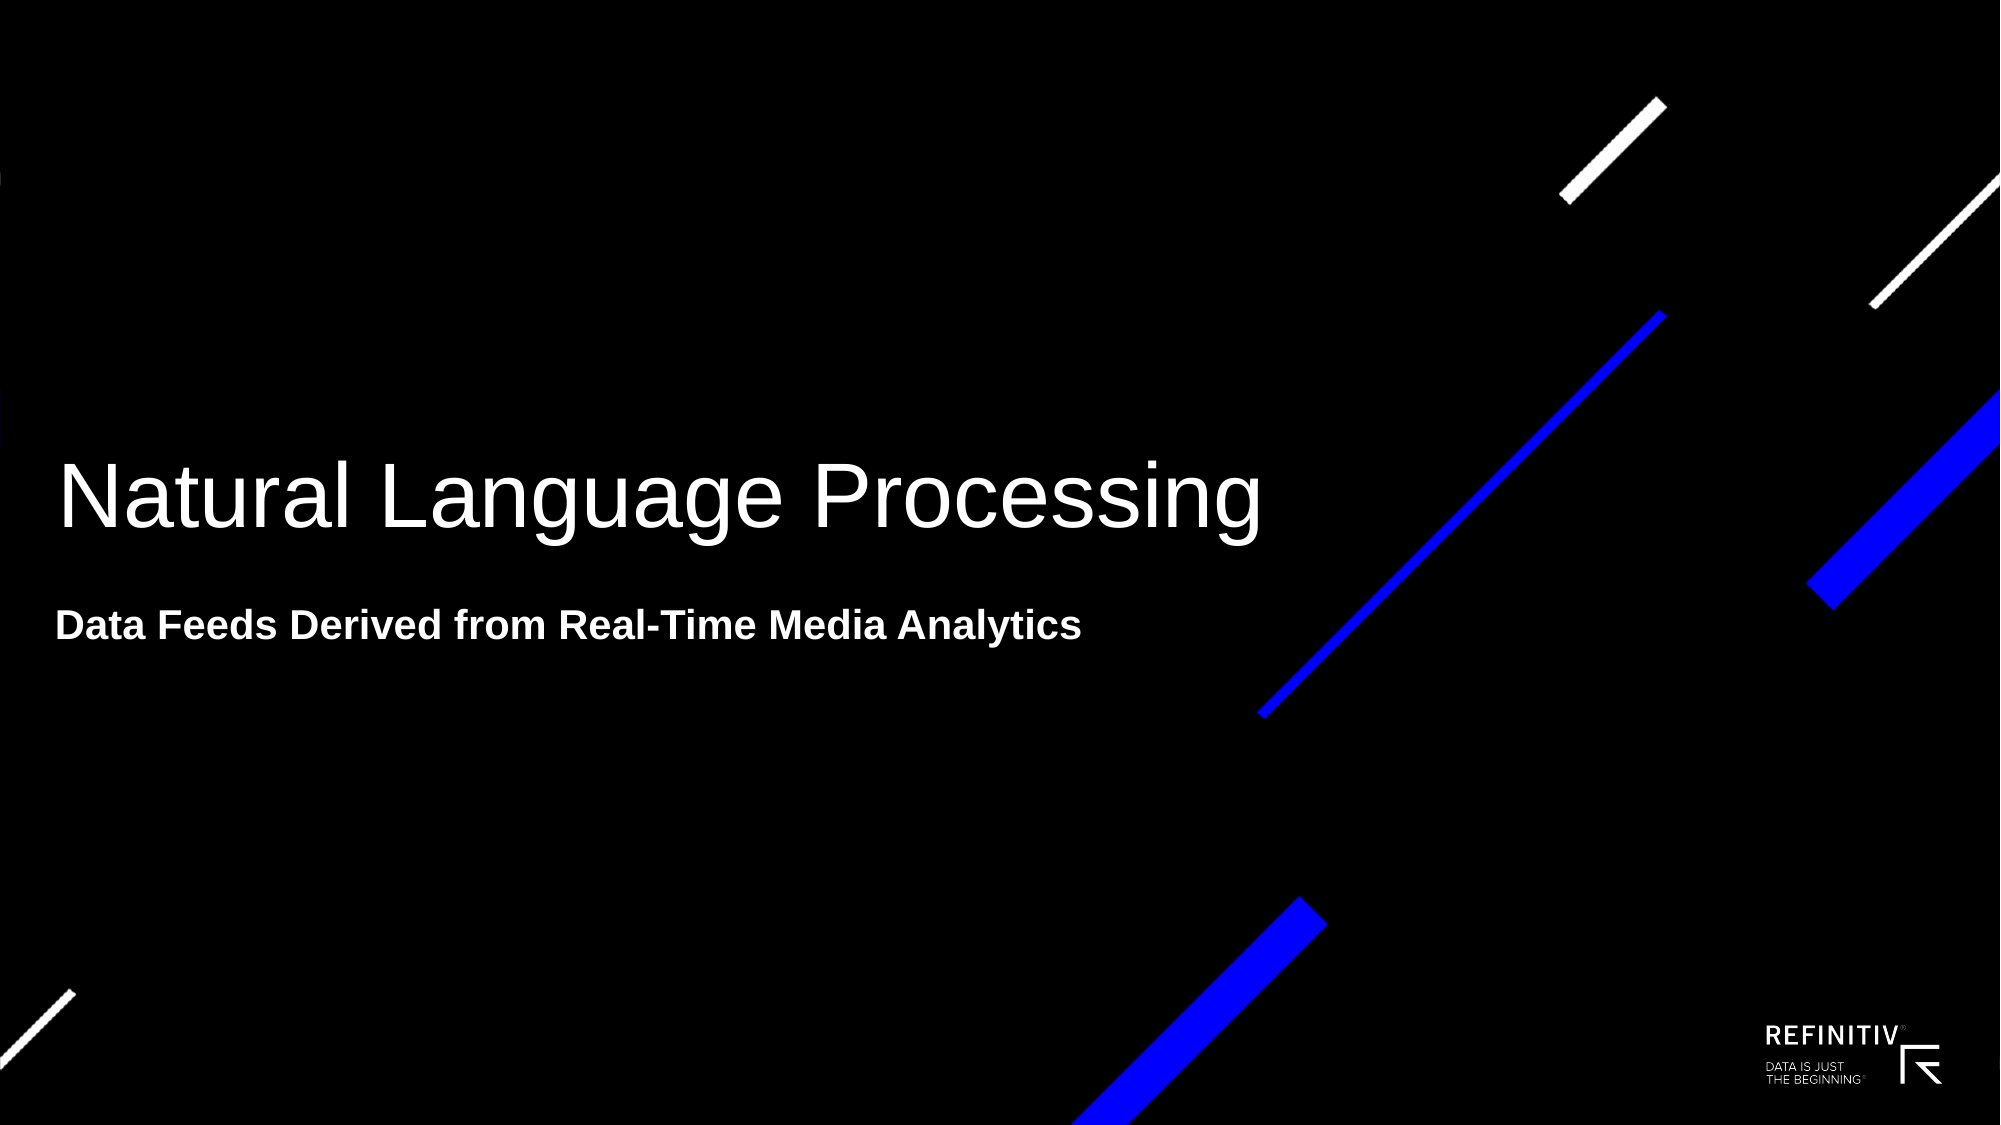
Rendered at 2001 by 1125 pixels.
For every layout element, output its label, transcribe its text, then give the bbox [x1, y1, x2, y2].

title Natural Language Processing [57, 347, 1460, 563]
subtitle Data Feeds Derived from Real-Time Media Analytics [54, 597, 1286, 683]
picture [0, 0, 2000, 1125]
